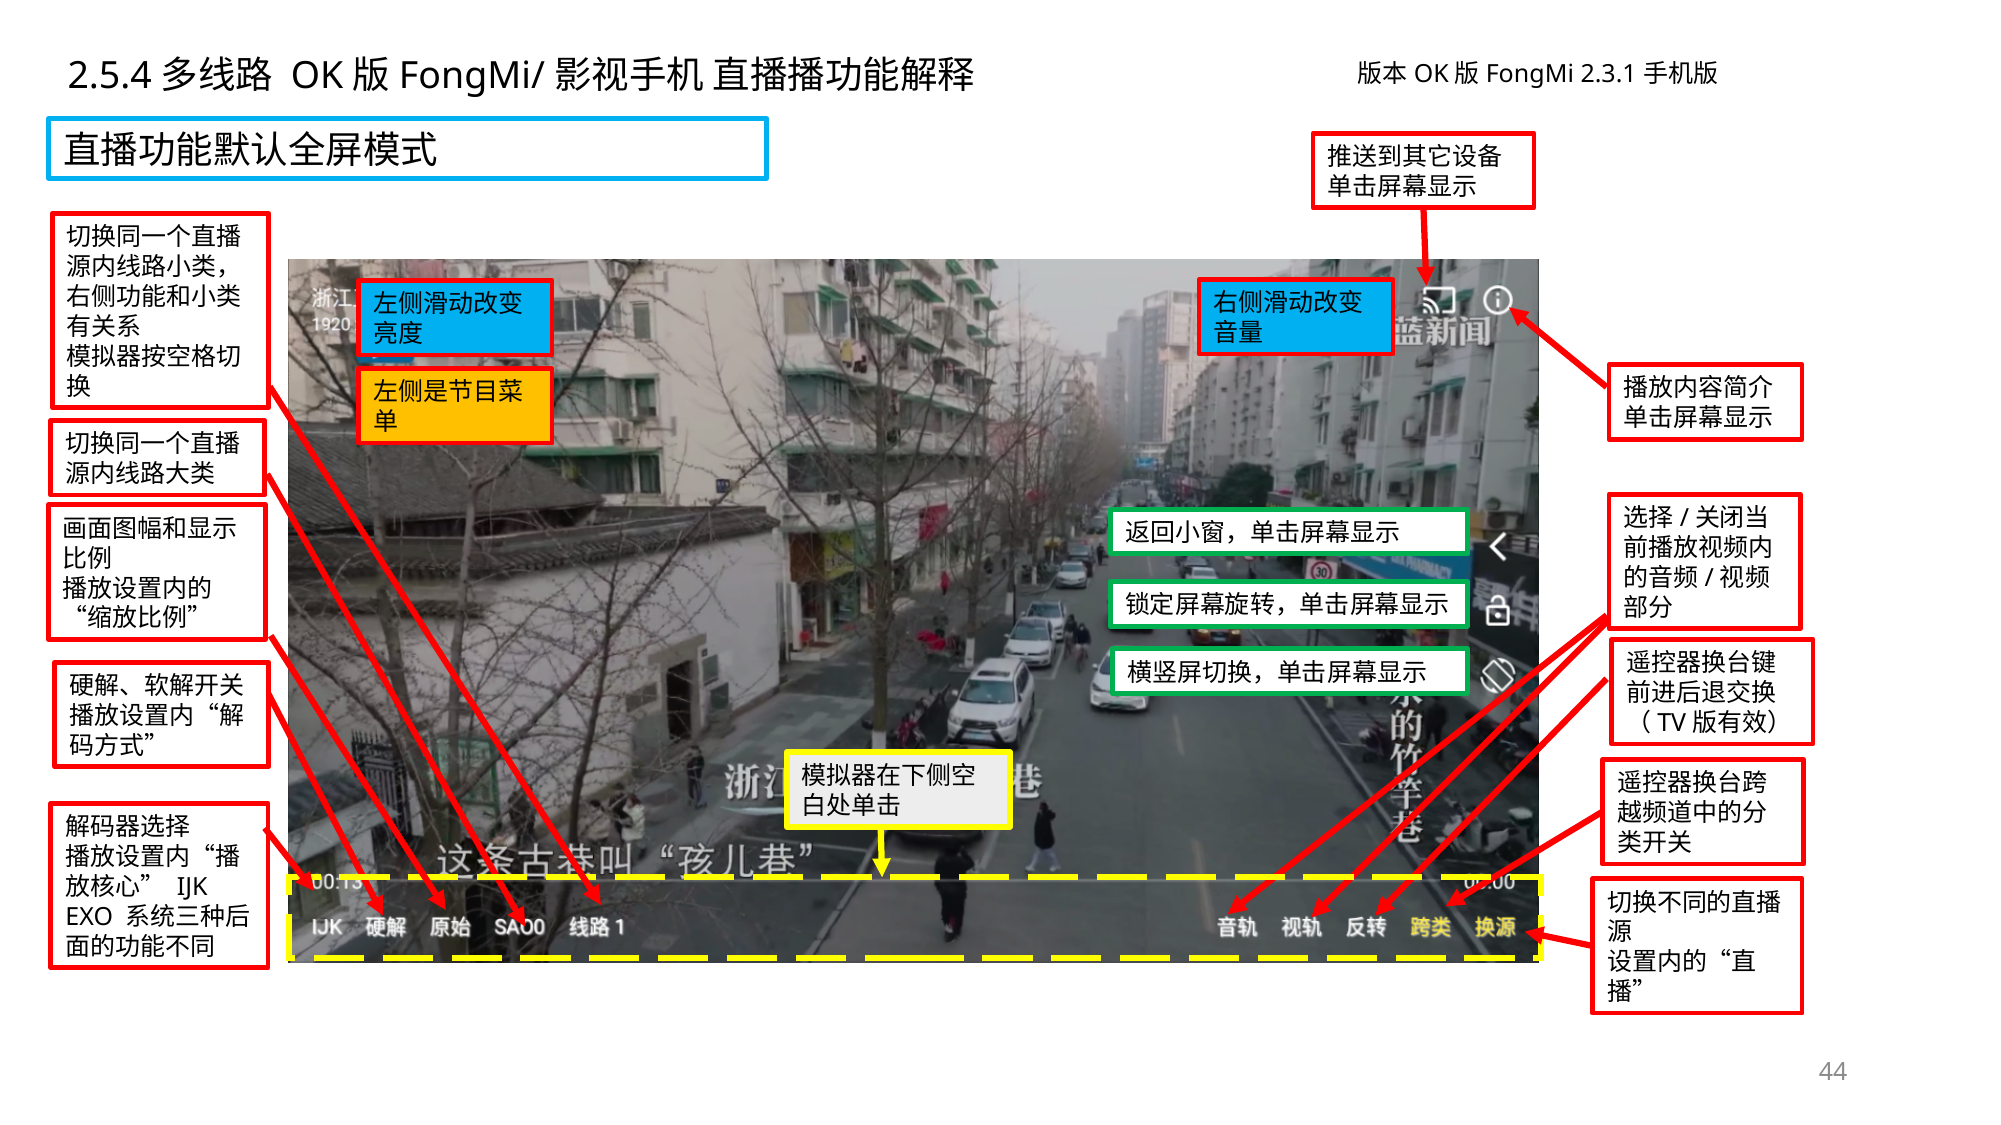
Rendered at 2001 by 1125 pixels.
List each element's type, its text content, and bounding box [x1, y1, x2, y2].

title 2.5.4多线路 OK版FongMi/影视手机 直播播功能解释 [52, 38, 1180, 115]
text_box 播放内容简介 单击屏幕显示 [1608, 364, 1803, 440]
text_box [1227, 615, 1607, 915]
text_box 画面图幅和显示比例 播放设置内的“缩放比例” [48, 504, 266, 640]
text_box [270, 905, 446, 911]
text_box 直播功能默认全屏模式 [48, 118, 767, 179]
text_box 推送到其它设备 单击屏幕显示 [1312, 133, 1534, 208]
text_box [1423, 208, 1427, 286]
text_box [267, 892, 526, 927]
picture [288, 259, 1539, 963]
text_box 切换同一个直播源内线路大类 [50, 420, 265, 496]
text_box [264, 827, 269, 892]
slide_number 44 [1412, 1042, 1863, 1103]
text_box 切换不同的直播源 设置内的“直播” [1592, 878, 1803, 1014]
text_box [269, 386, 601, 905]
text_box 解码器选择 播放设置内“播放核心” IJK EXO 系统三种后面的功能不同 [50, 803, 269, 968]
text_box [1509, 307, 1607, 388]
text_box 切换同一个直播源内线路小类，右侧功能和小类有关系 模拟器按空格切换 [52, 213, 269, 408]
text_box 遥控器换台键前进后退交换 （TV版有效） [1611, 639, 1813, 744]
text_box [1311, 620, 1609, 918]
text_box 版本OK版FongMi 2.3.1手机版 [1343, 49, 1893, 95]
text_box 选择/关闭当前播放视频内的音频/视频部分 [1608, 494, 1801, 629]
text_box 遥控器换台跨越频道中的分类开关 [1609, 759, 1804, 865]
text_box 硬解、软解开关 播放设置内“解码方式” [54, 662, 267, 767]
